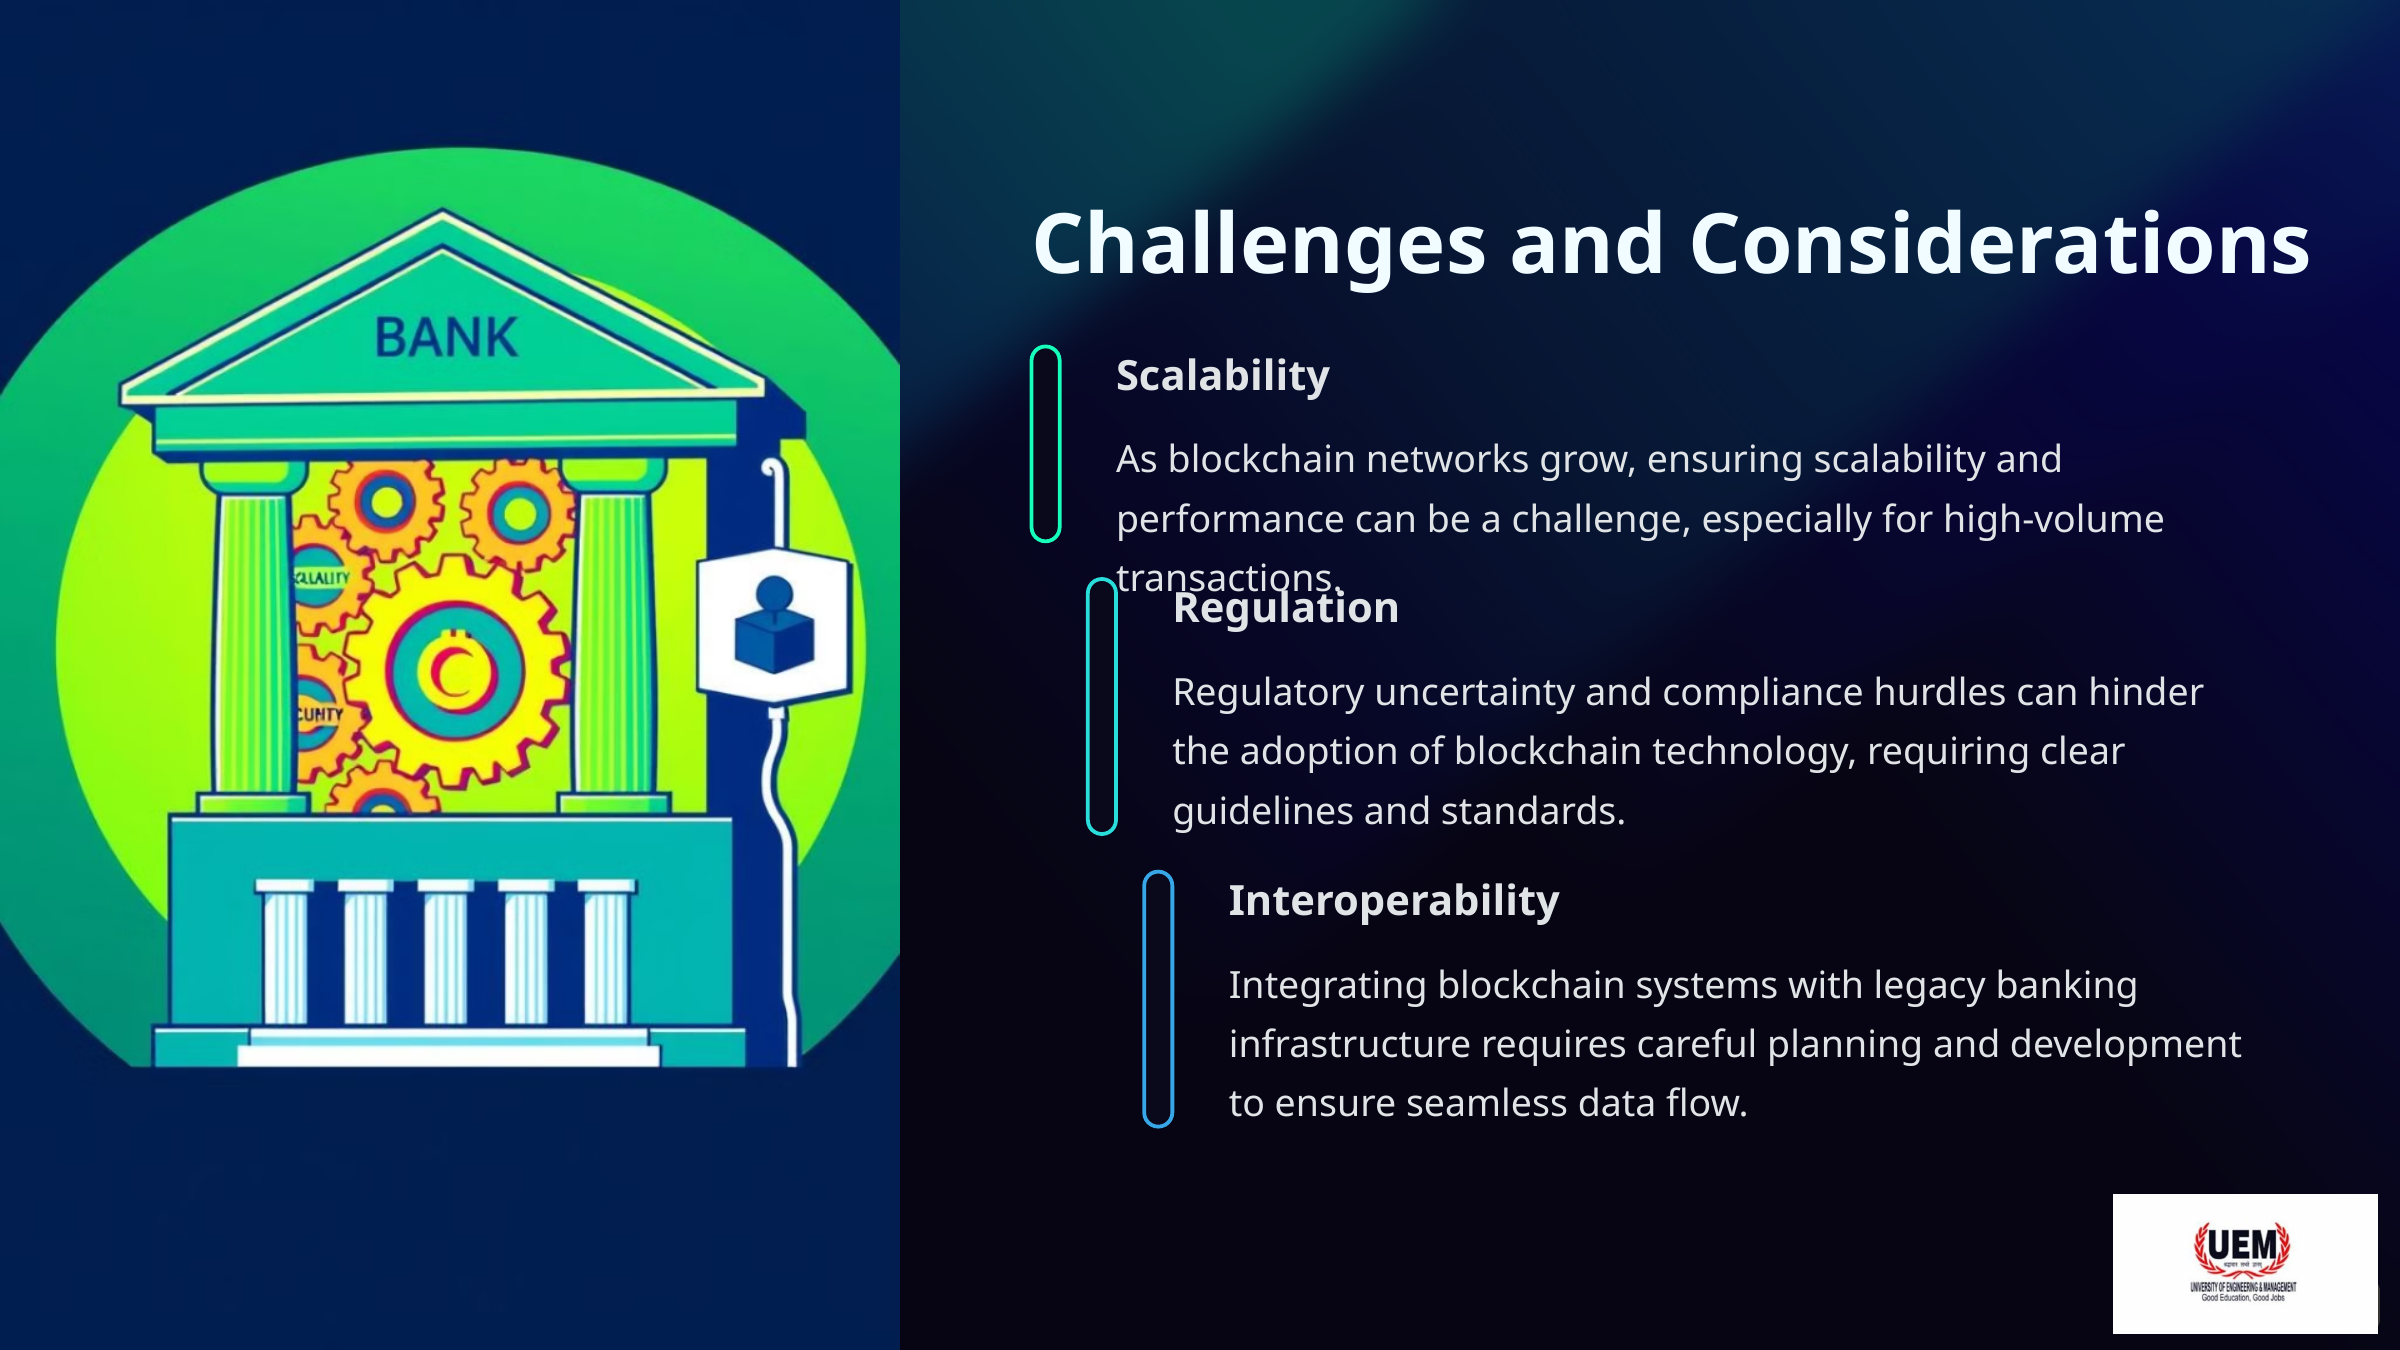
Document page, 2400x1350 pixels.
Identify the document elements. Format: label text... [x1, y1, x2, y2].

picture [0, 0, 900, 1350]
text_box Interoperability [1228, 871, 1647, 924]
text_box [1087, 578, 1117, 835]
text_box [1144, 871, 1173, 1127]
text_box As blockchain networks grow, ensuring scalability and performance can be a challenge, especially for high-volume transactions. [1116, 421, 2269, 542]
text_box Regulation [1172, 578, 1590, 632]
text_box Challenges and Considerations [1031, 185, 2256, 291]
text_box Scalability [1115, 346, 1534, 399]
text_box Integrating blockchain systems with legacy banking infrastructure requires careful planning and development to ensure seamless data flow. [1228, 946, 2269, 1127]
text_box Regulatory uncertainty and compliance hurdles can hinder the adoption of blockchain technology, requiring clear guidelines and standards. [1172, 653, 2269, 834]
text_box [1031, 346, 1060, 542]
picture [2106, 1194, 2389, 1339]
